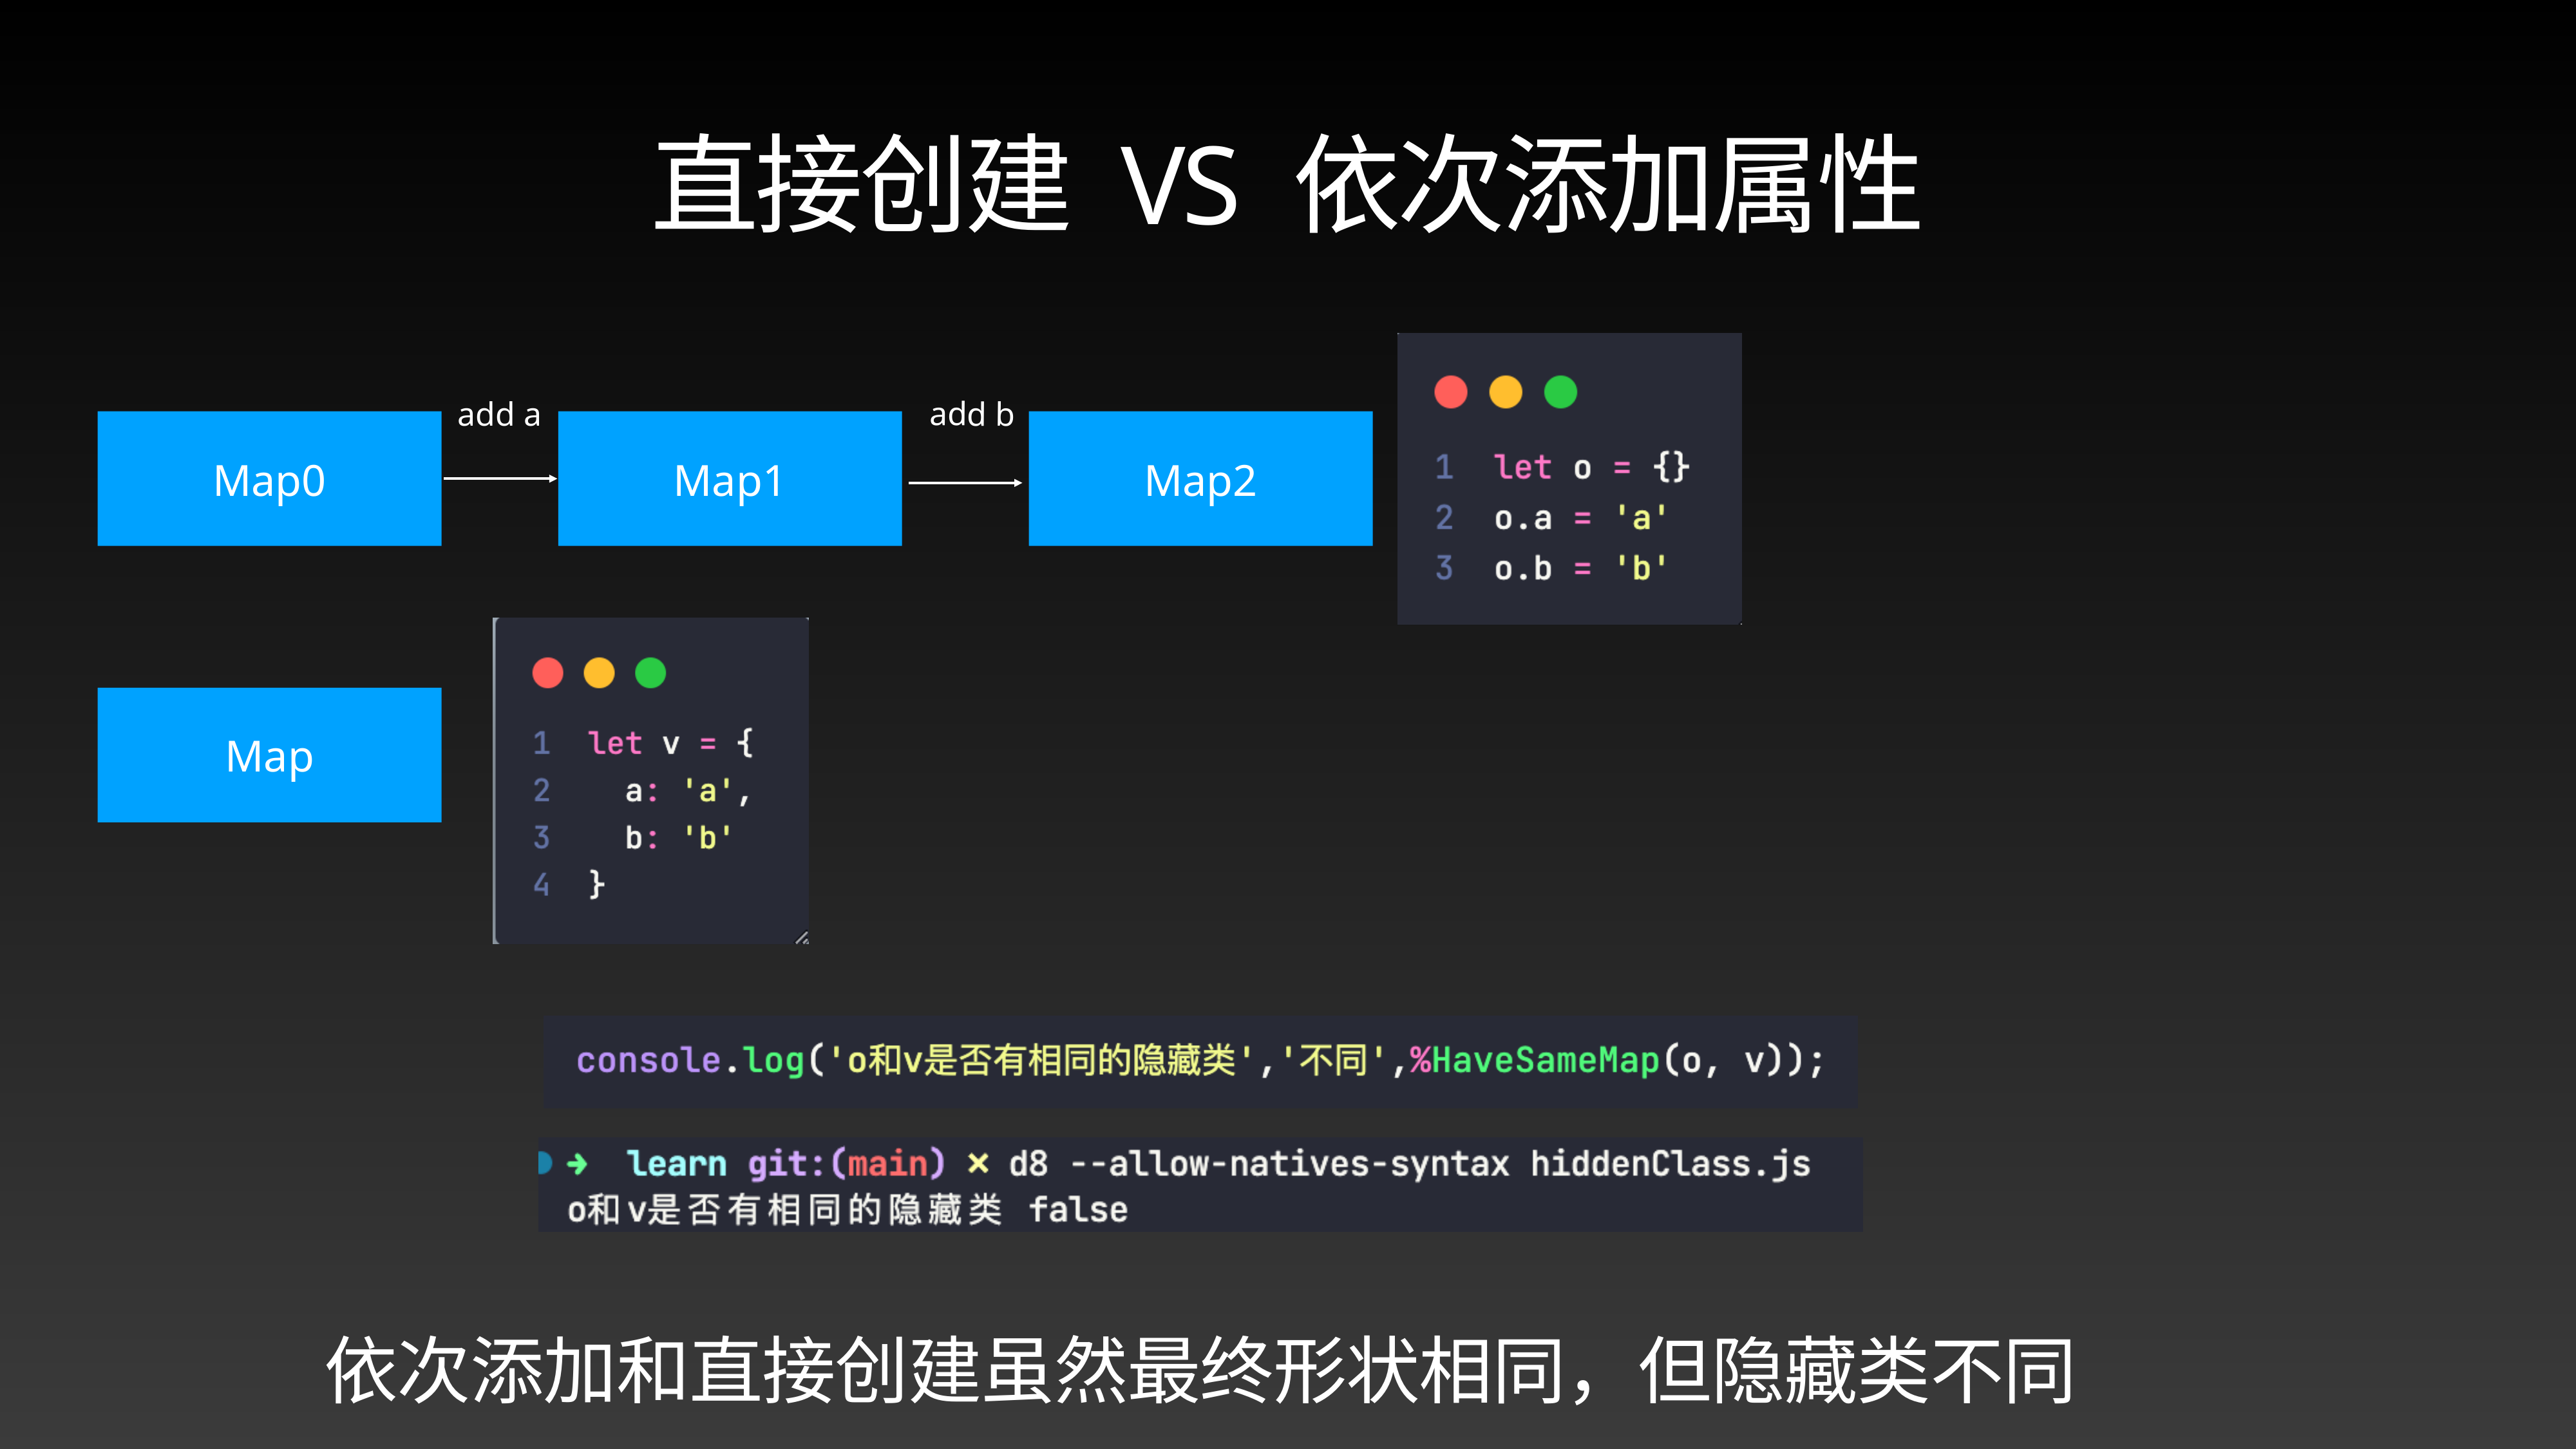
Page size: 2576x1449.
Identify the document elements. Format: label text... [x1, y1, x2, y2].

text_box [443, 475, 558, 483]
title 直接创建 VS 依次添加属性 [133, 85, 2443, 251]
text_box add a [452, 388, 547, 438]
text_box Map0 [97, 411, 442, 546]
text_box Map1 [558, 411, 902, 546]
text_box add b [923, 388, 1021, 439]
picture [538, 1137, 1864, 1233]
picture [544, 1015, 1859, 1109]
text_box Map2 [1028, 411, 1373, 546]
text_box [908, 478, 1023, 488]
text_box 依次添加和直接创建虽然最终形状相同，但隐藏类不同 [319, 1318, 2083, 1418]
picture [493, 618, 810, 944]
text_box Map [97, 687, 442, 822]
picture [1397, 332, 1742, 625]
